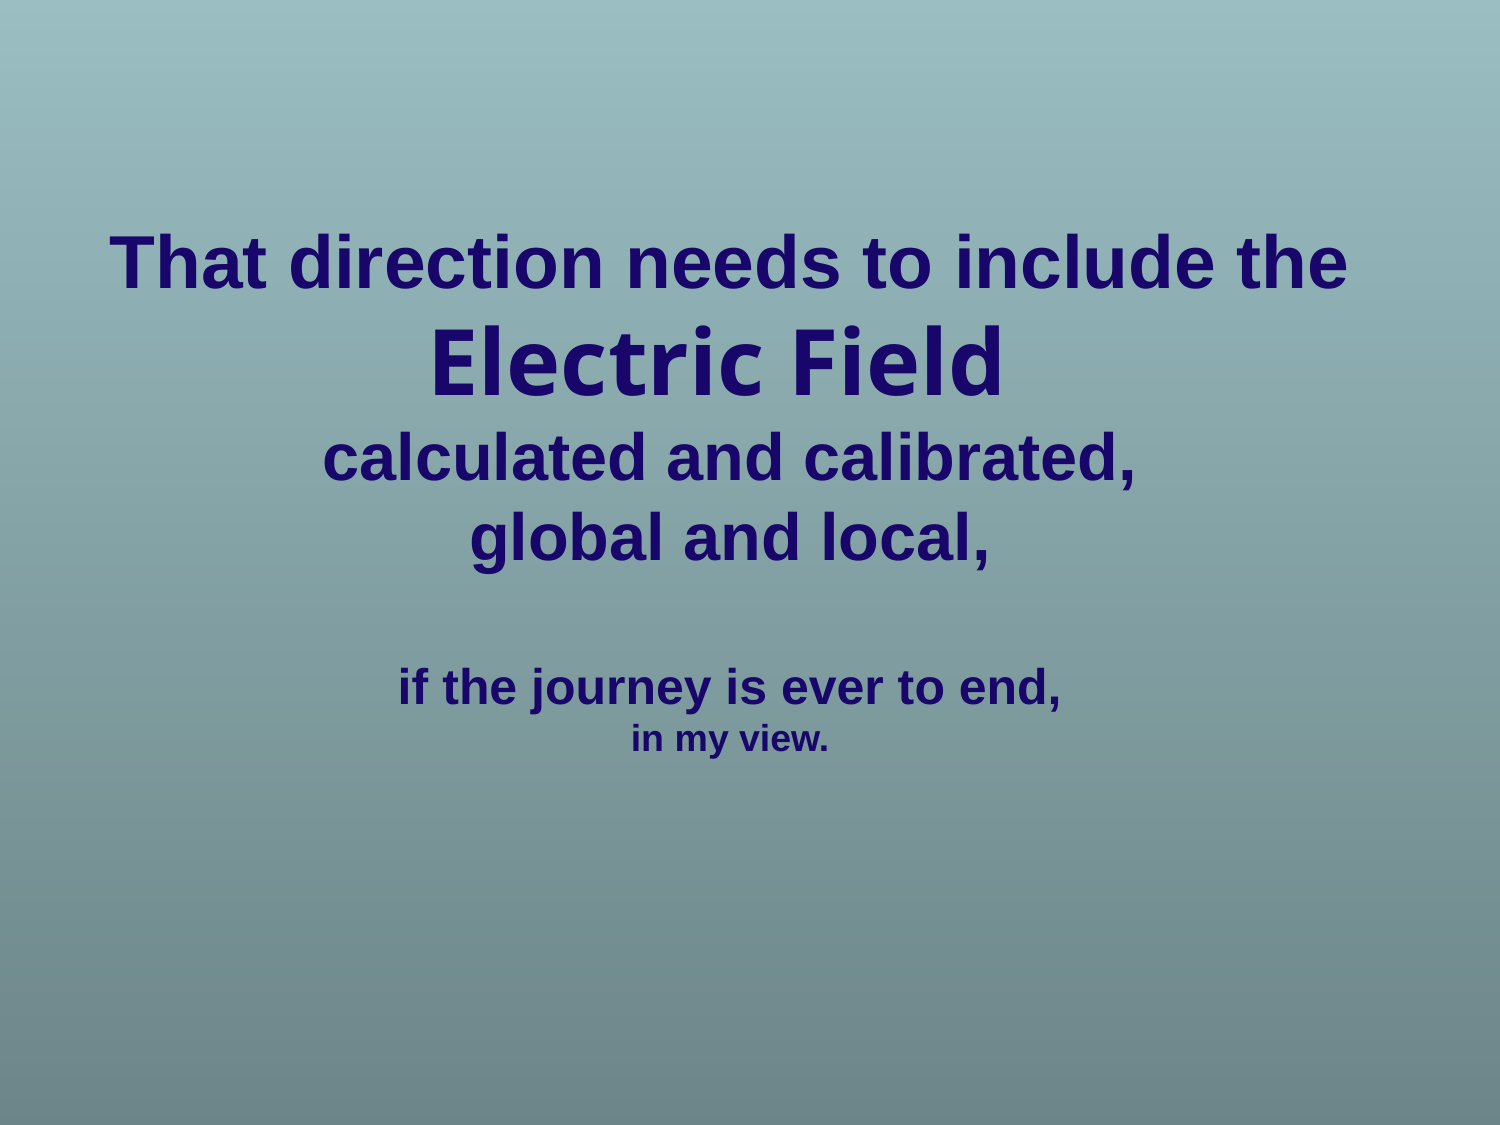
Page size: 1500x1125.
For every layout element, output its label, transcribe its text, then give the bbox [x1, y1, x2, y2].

title That direction needs to include the Electric Field calculated and calibrated, global and local, if the journey is ever to end, in my view. [55, 54, 1406, 919]
